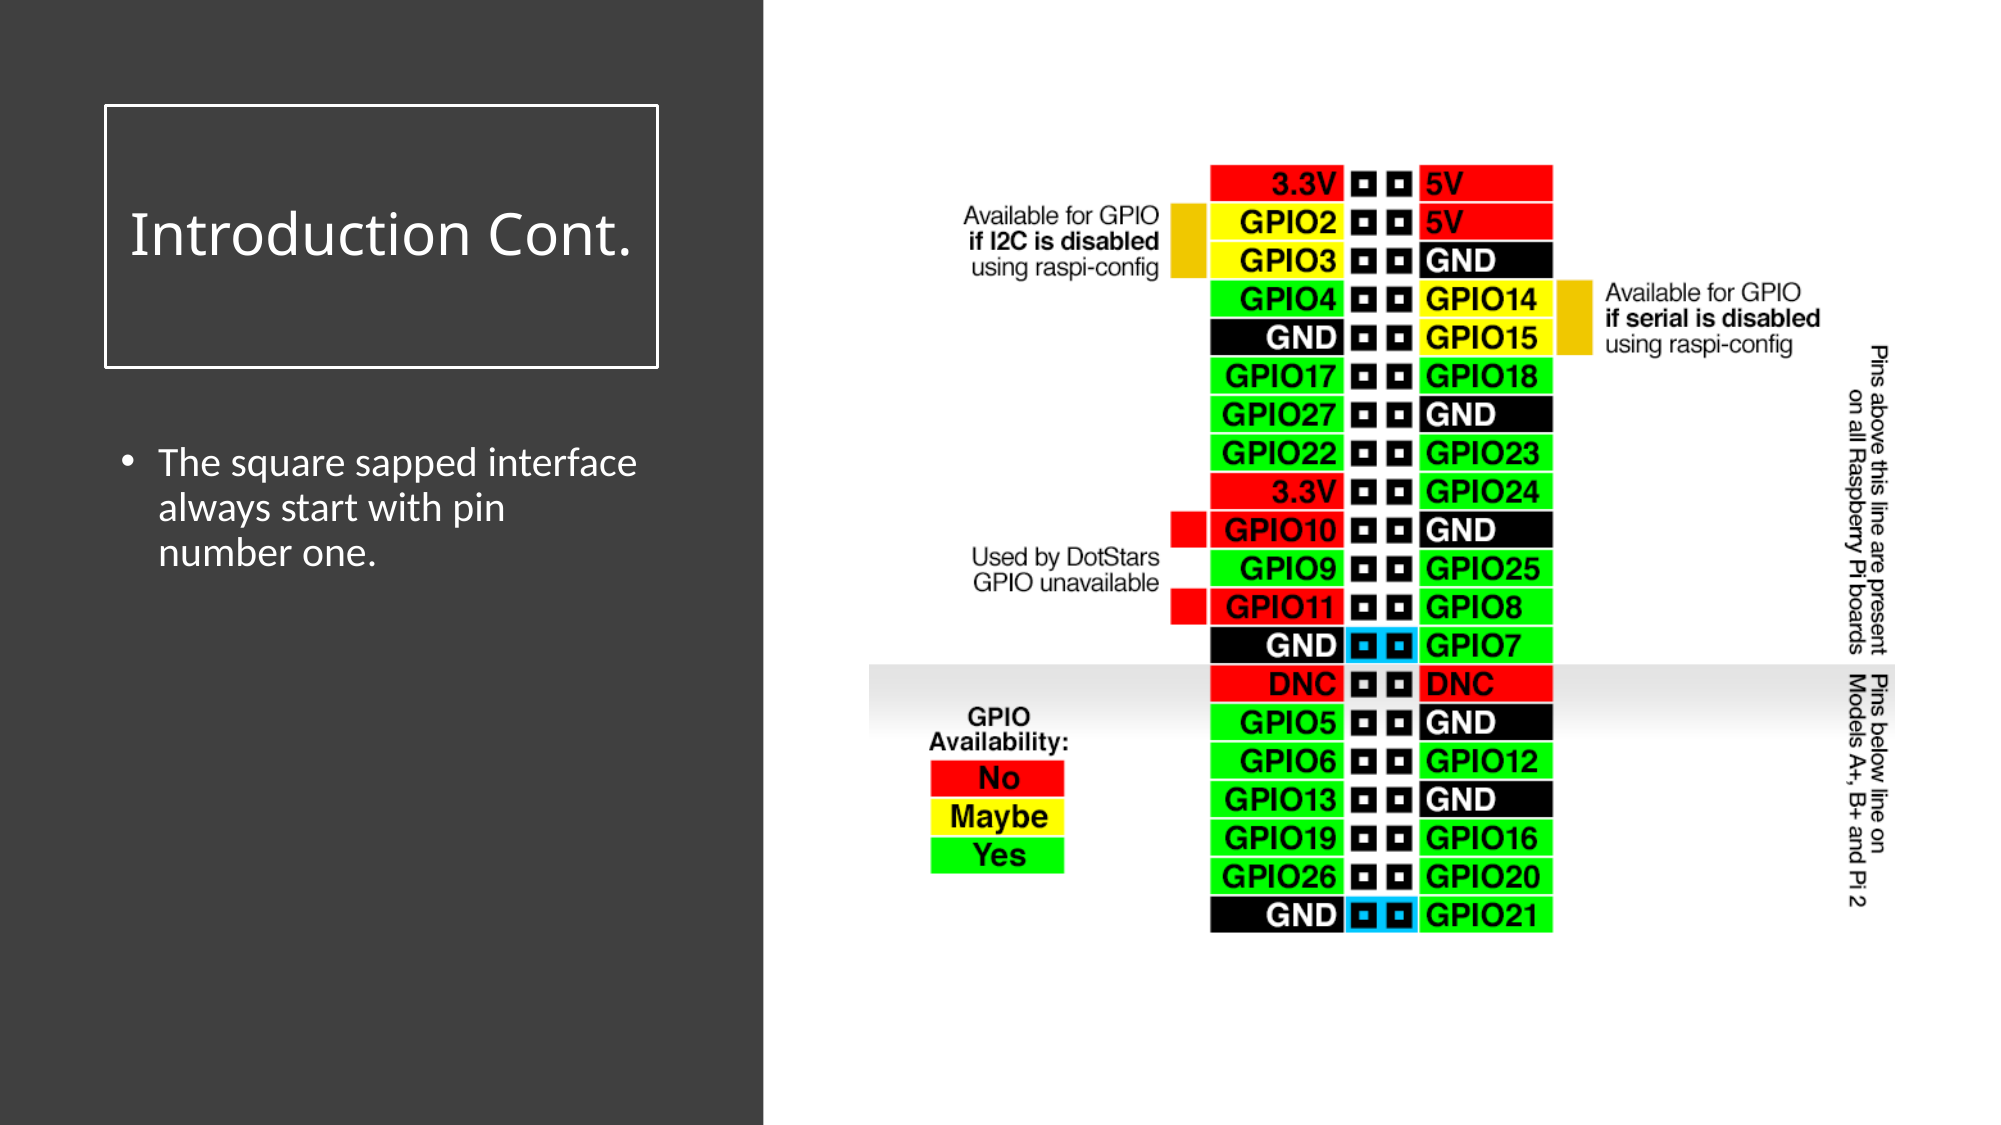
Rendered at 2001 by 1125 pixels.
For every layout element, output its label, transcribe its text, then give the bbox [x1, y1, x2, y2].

title Introduction Cont. [105, 105, 658, 368]
text_box [0, 0, 764, 1125]
list The square sapped interface always start with pin number one. [105, 432, 658, 994]
picture [869, 164, 1895, 934]
